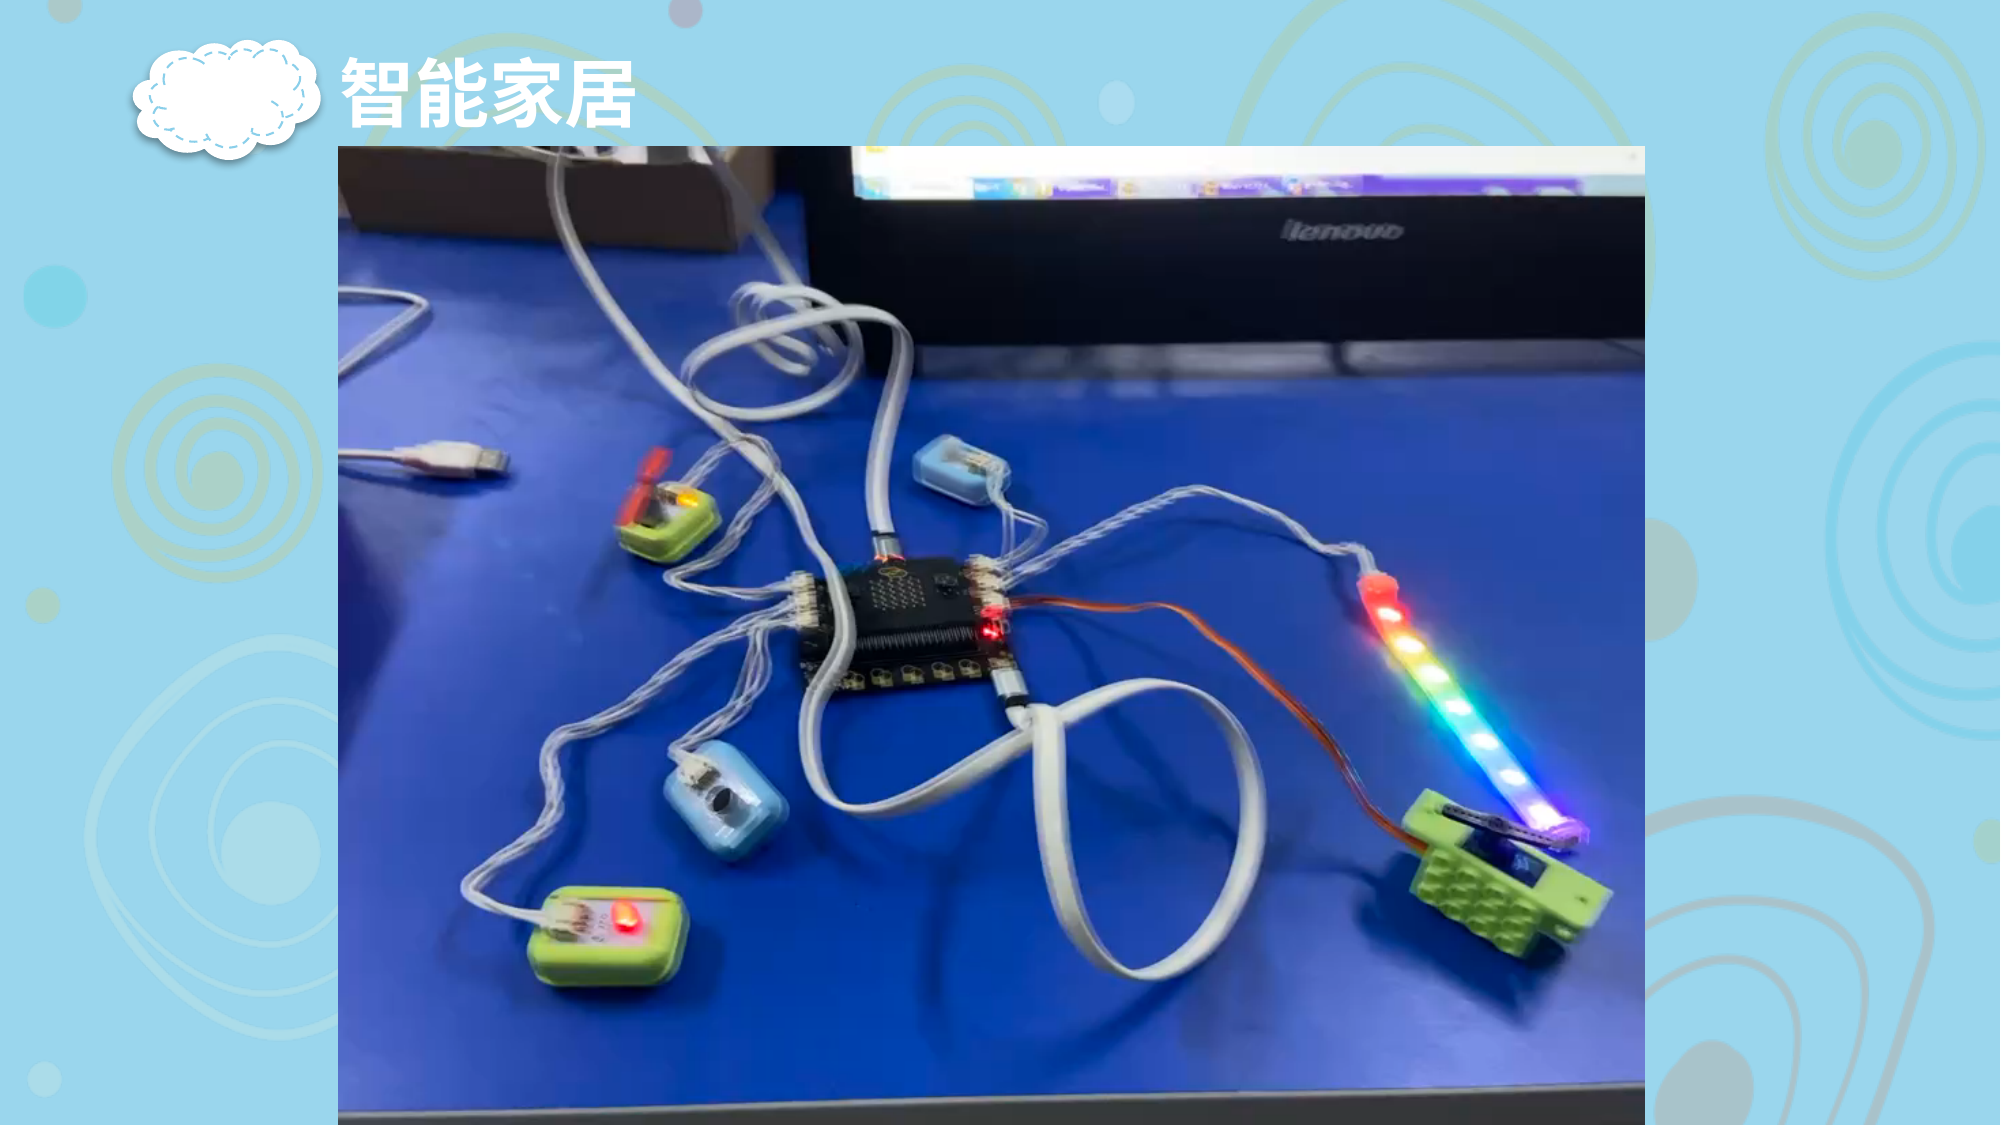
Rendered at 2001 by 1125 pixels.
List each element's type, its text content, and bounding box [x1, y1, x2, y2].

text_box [337, 145, 1646, 1125]
text_box 智能家居 [324, 39, 1387, 145]
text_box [132, 39, 321, 160]
